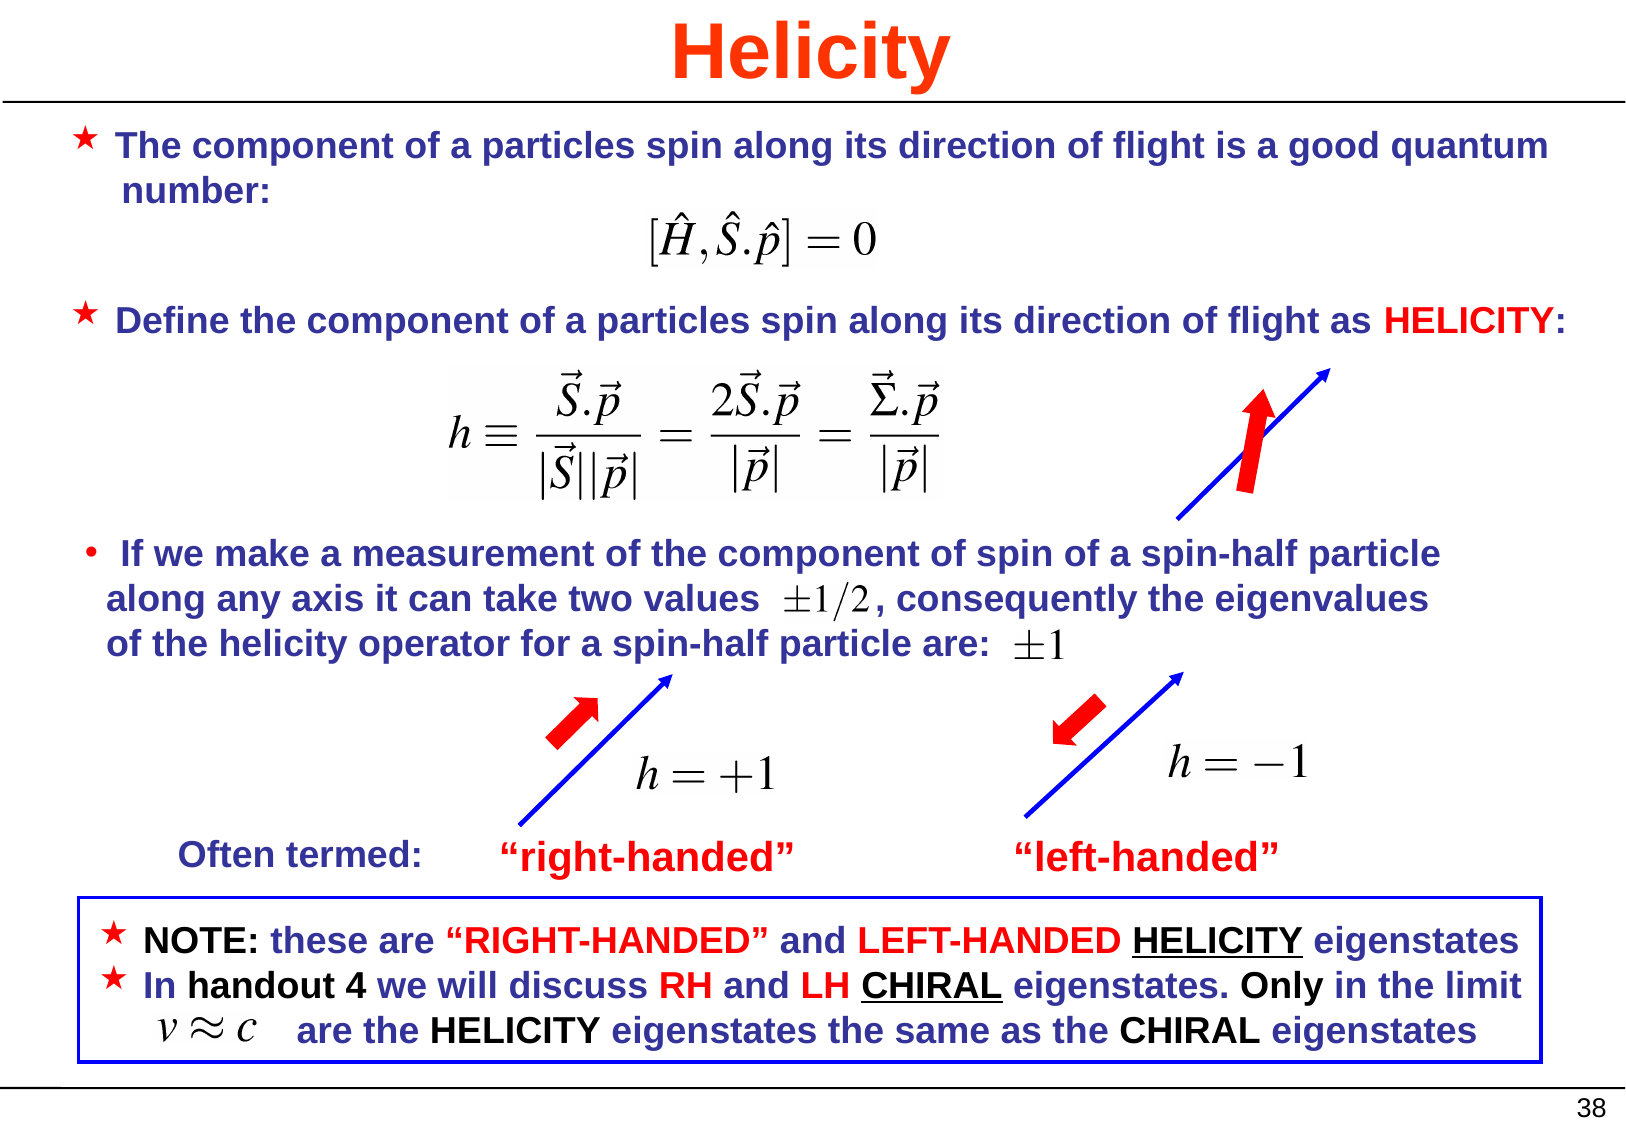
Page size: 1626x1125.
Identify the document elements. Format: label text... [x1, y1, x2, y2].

text_box Define the component of a particles spin along its direction of flight as HELICITY: [55, 288, 1581, 350]
text_box If we make a measurement of the component of spin of a spin-half particle along any axis it can take two values , consequently the eigenvalues of the helicity operator for a spin-half particle are: [70, 521, 1457, 672]
picture [646, 207, 878, 271]
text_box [998, 671, 1309, 888]
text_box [483, 673, 811, 888]
text_box [1265, 368, 1331, 433]
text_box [78, 897, 1542, 1063]
picture [1013, 628, 1066, 660]
picture [782, 581, 873, 625]
text_box Often termed: [152, 822, 439, 883]
text_box [1236, 388, 1276, 494]
text_box <número> [1243, 1082, 1623, 1125]
text_box The component of a particles spin along its direction of flight is a good quantum number: [54, 113, 1577, 219]
text_box Helicity [196, 5, 1426, 89]
picture [448, 366, 943, 502]
